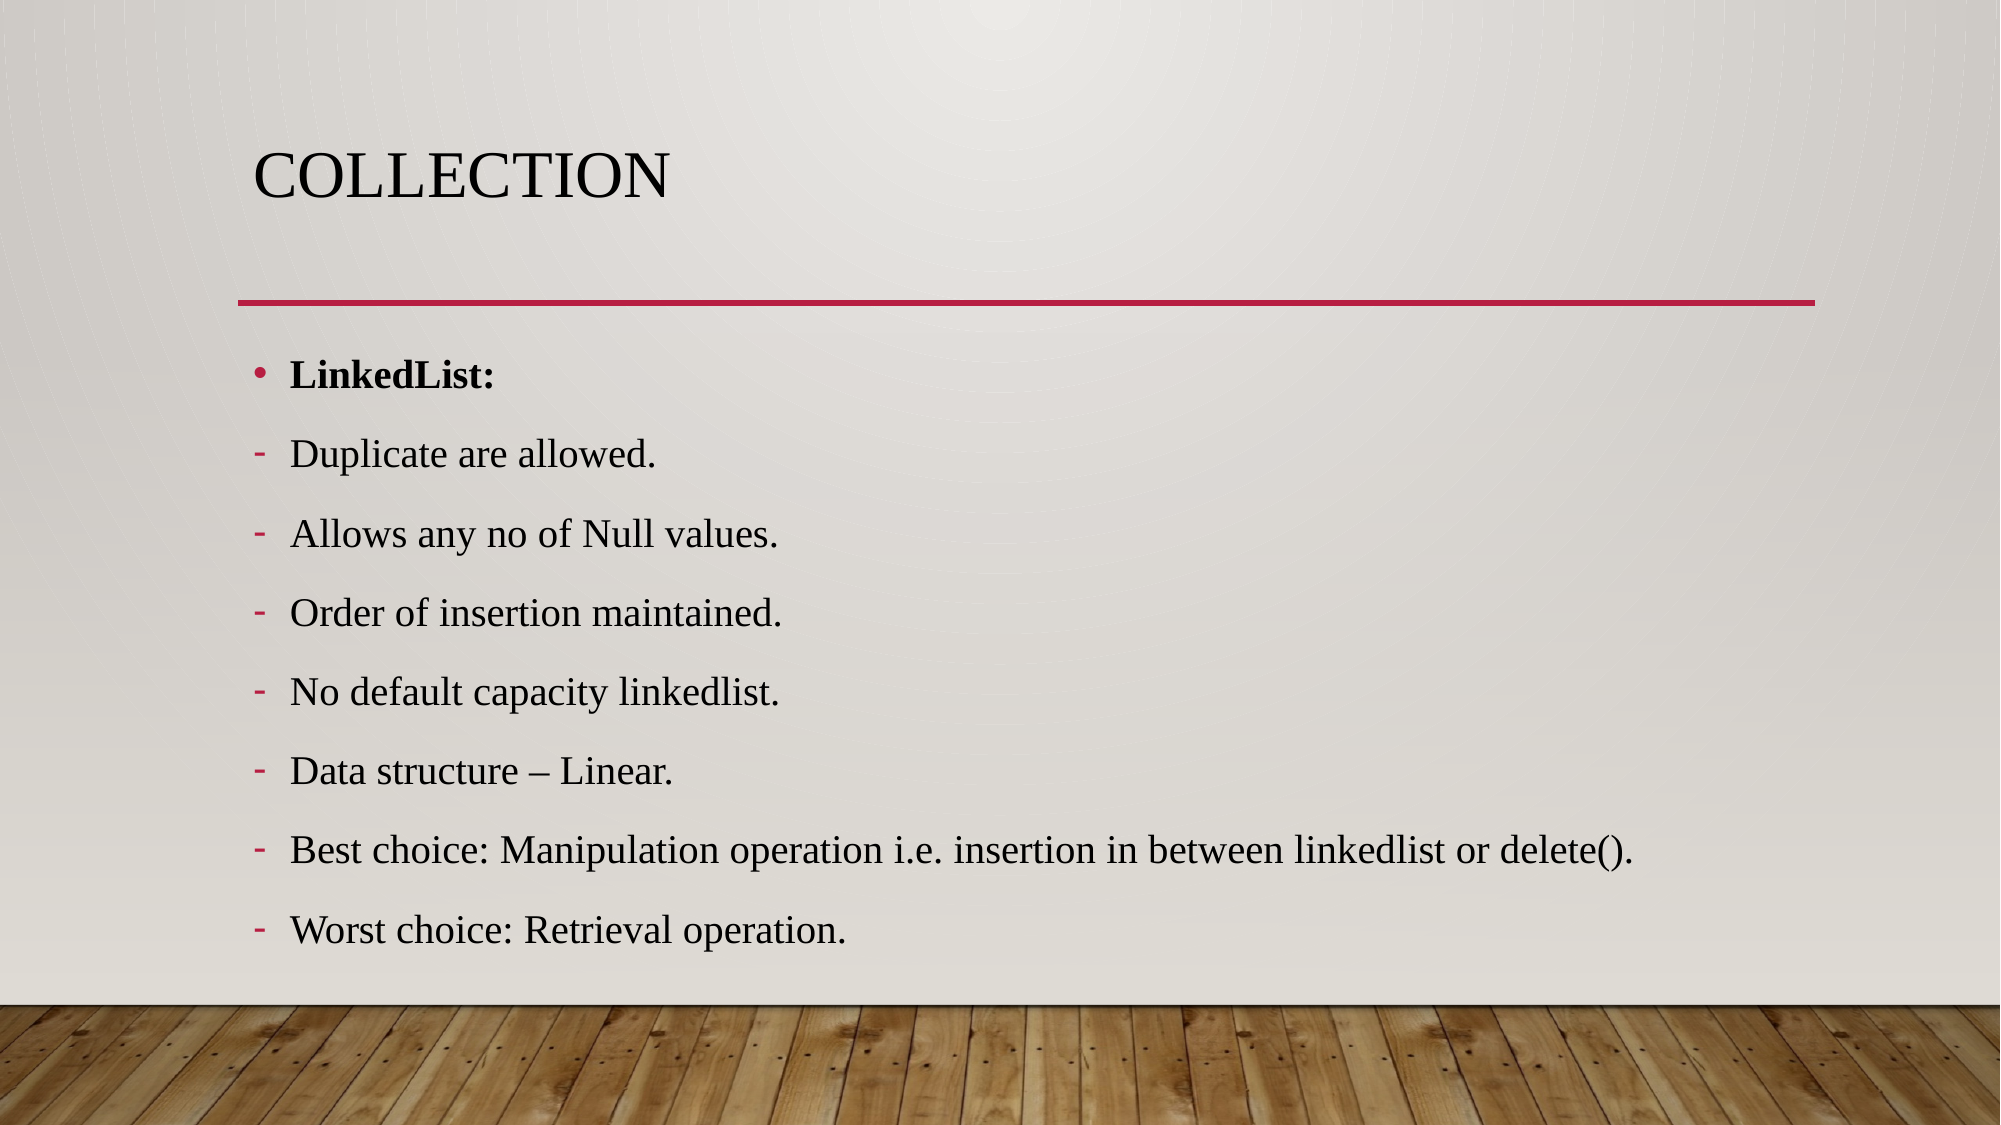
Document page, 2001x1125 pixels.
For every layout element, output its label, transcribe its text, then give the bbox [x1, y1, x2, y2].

picture [0, 1005, 2000, 1125]
title collection [238, 131, 1814, 305]
list LinkedList: Duplicate are allowed. Allows any no of Null values. Order of insertion maintained. No default capacity linkedlist. Data structure – Linear. Best choice: Manipulation operation i.e. insertion in between linkedlist or delete(). Worst choice: Retrieval operation. [238, 330, 1814, 960]
